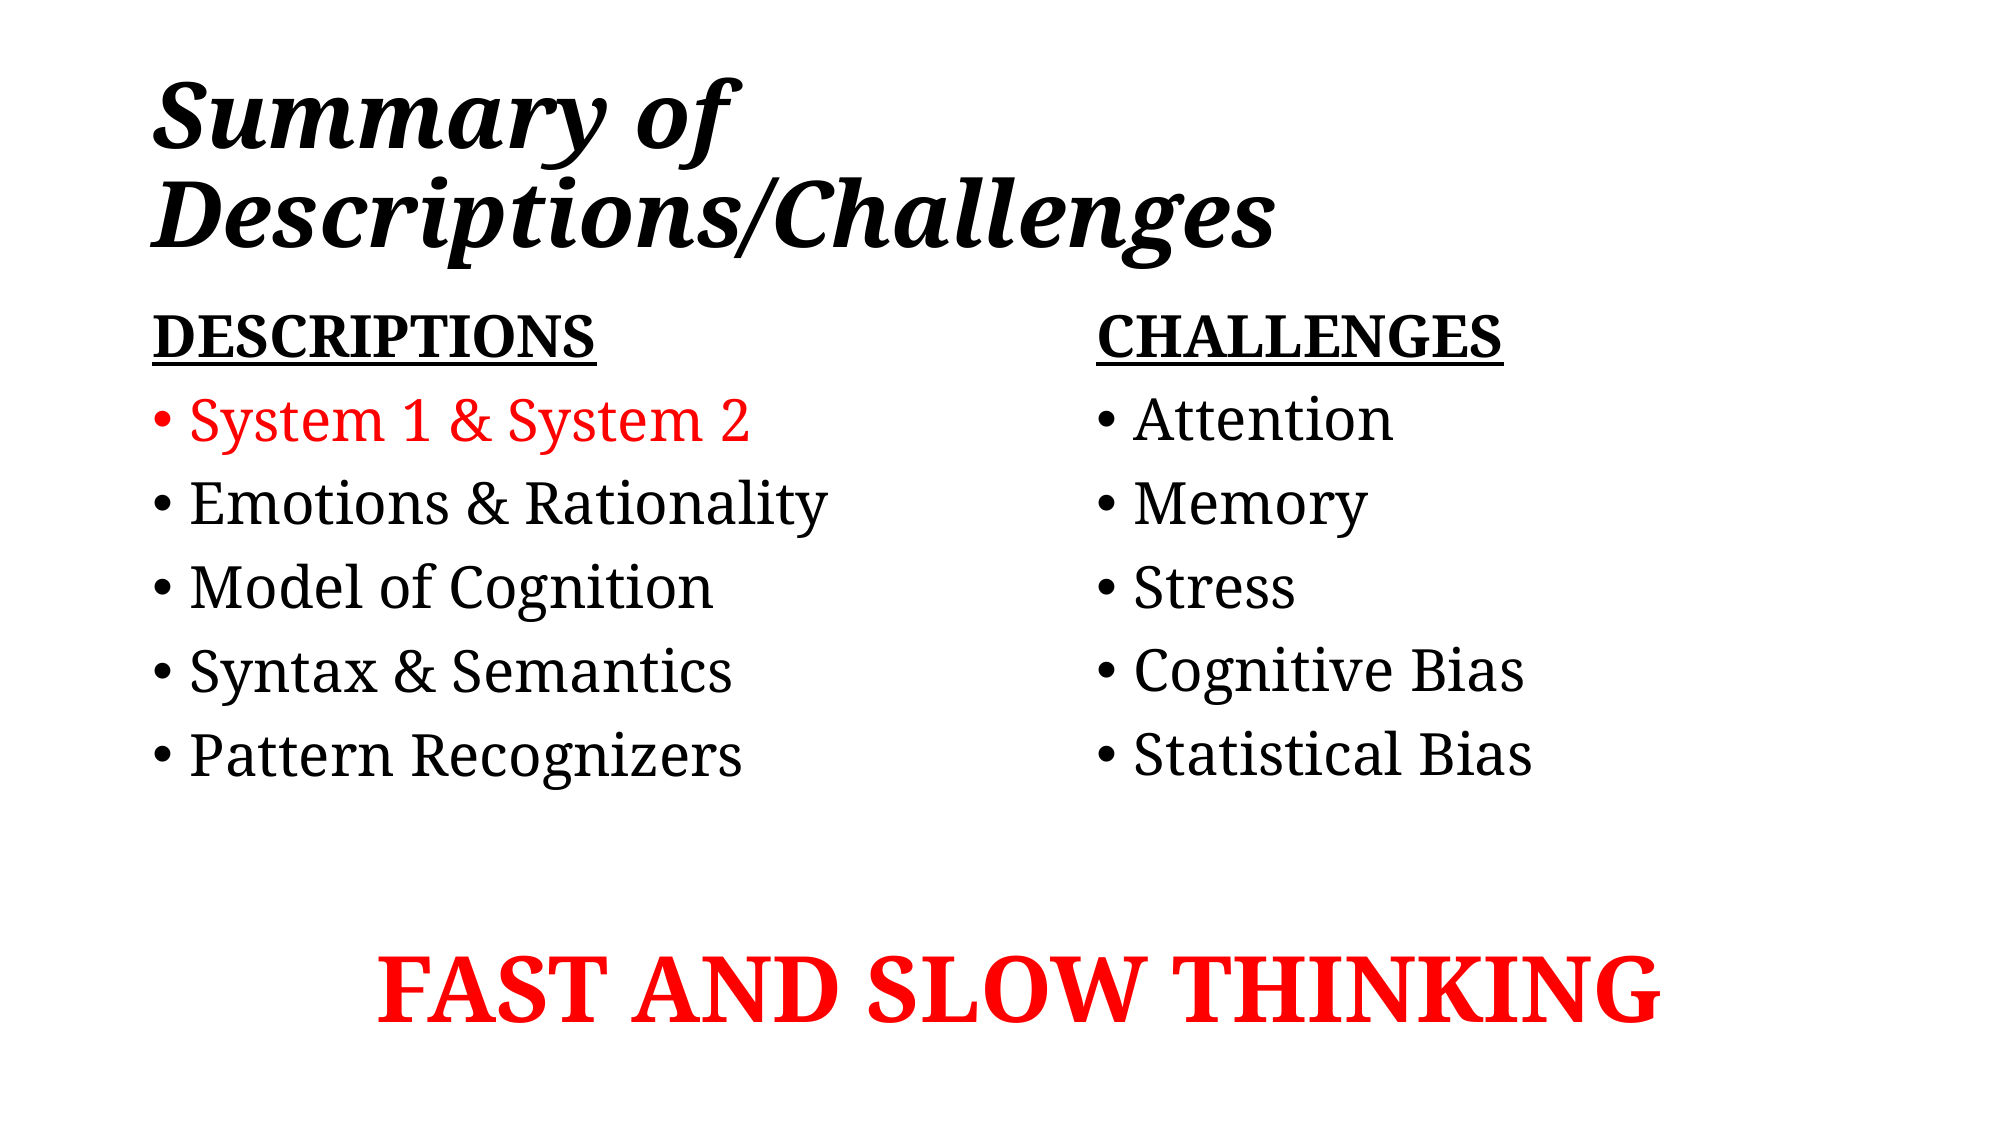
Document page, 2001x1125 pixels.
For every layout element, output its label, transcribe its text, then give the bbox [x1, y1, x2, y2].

text_box CHALLENGES Attention Memory Stress Cognitive Bias Statistical Bias [1081, 299, 1863, 1014]
list DESCRIPTIONS System 1 & System 2 Emotions & Rationality Model of Cognition Syntax & Semantics Pattern Recognizers [137, 299, 919, 1014]
title Summary of Descriptions/Challenges [137, 59, 1863, 278]
text_box FAST AND SLOW THINKING [361, 923, 1802, 1048]
